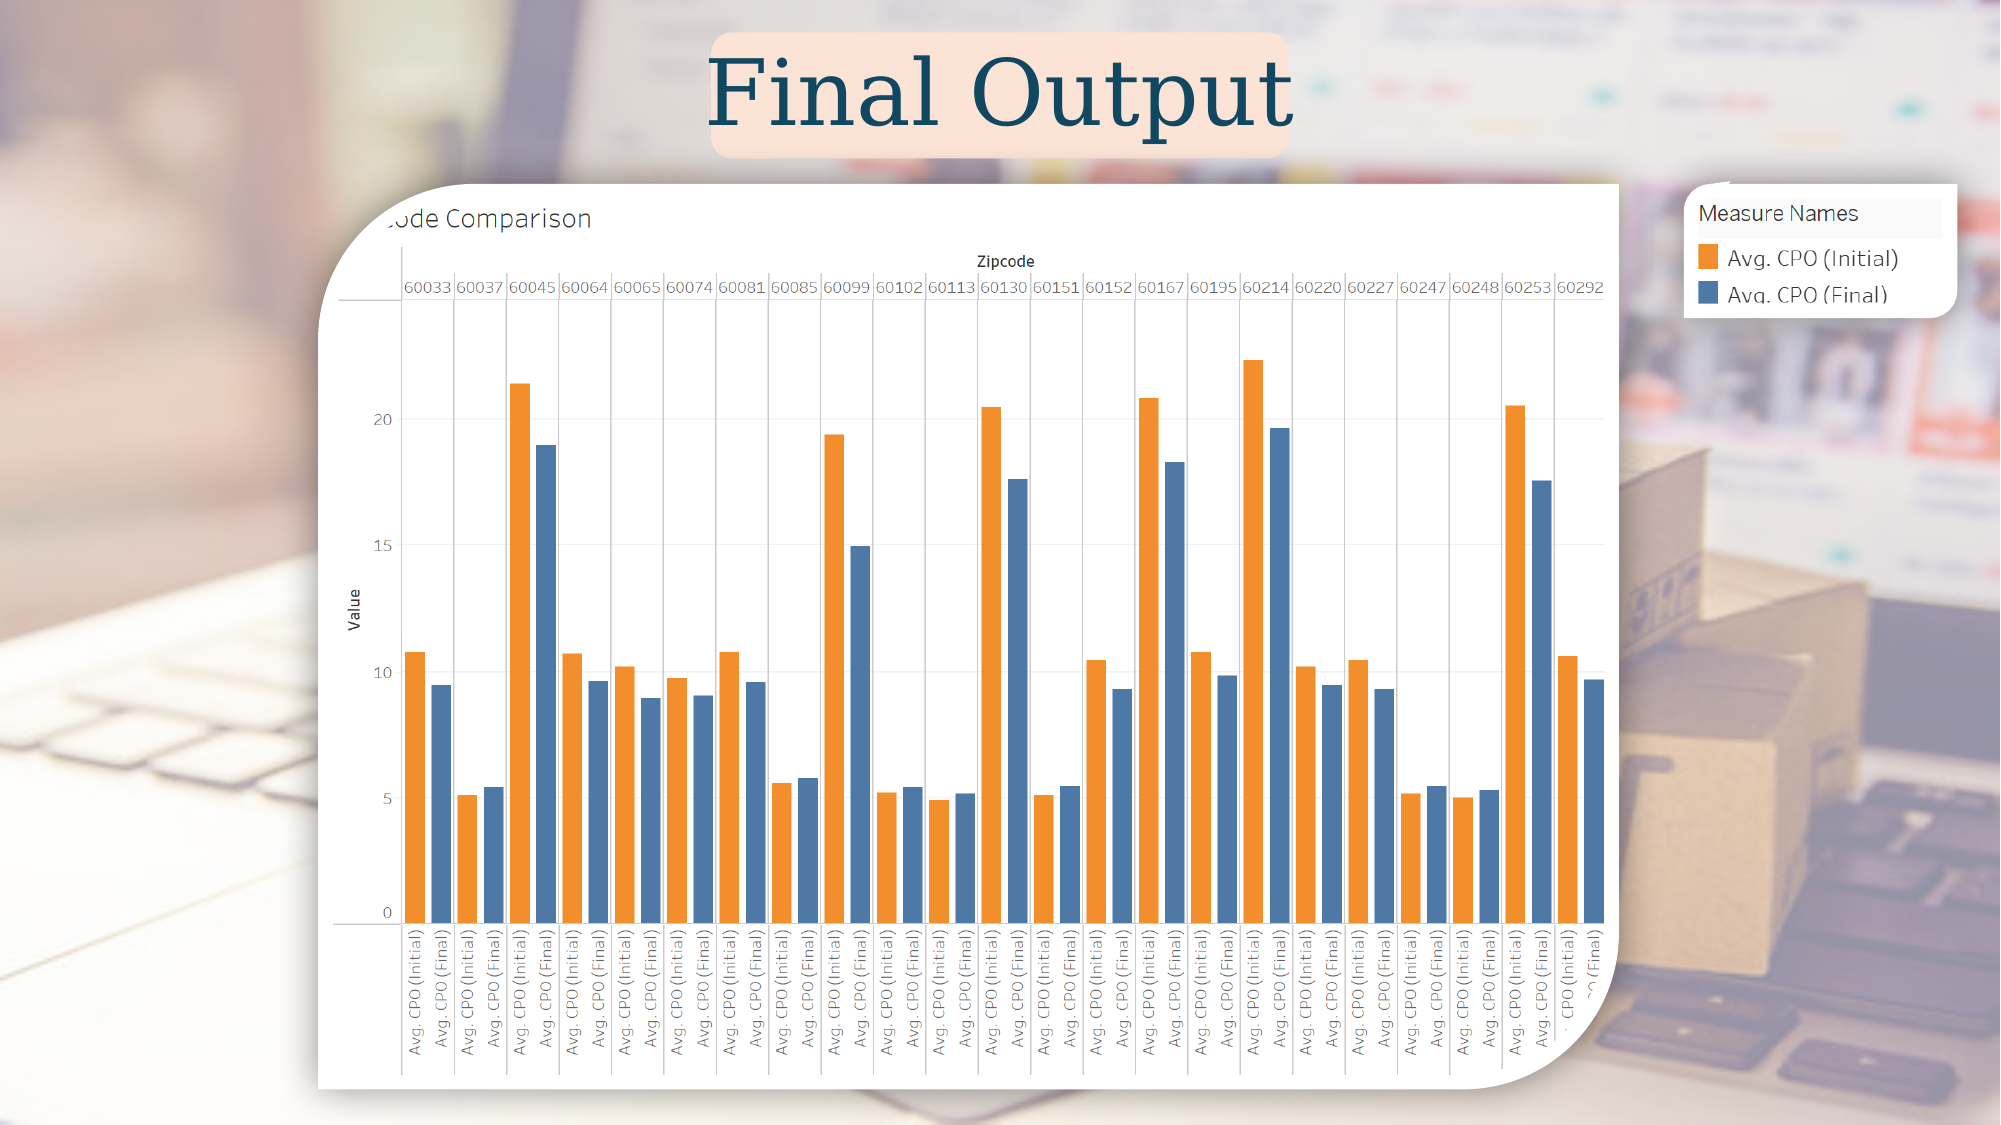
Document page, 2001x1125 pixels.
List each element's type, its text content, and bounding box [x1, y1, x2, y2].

picture [324, 190, 1613, 1083]
picture [1690, 190, 1951, 312]
title Final Output [137, 0, 1863, 205]
